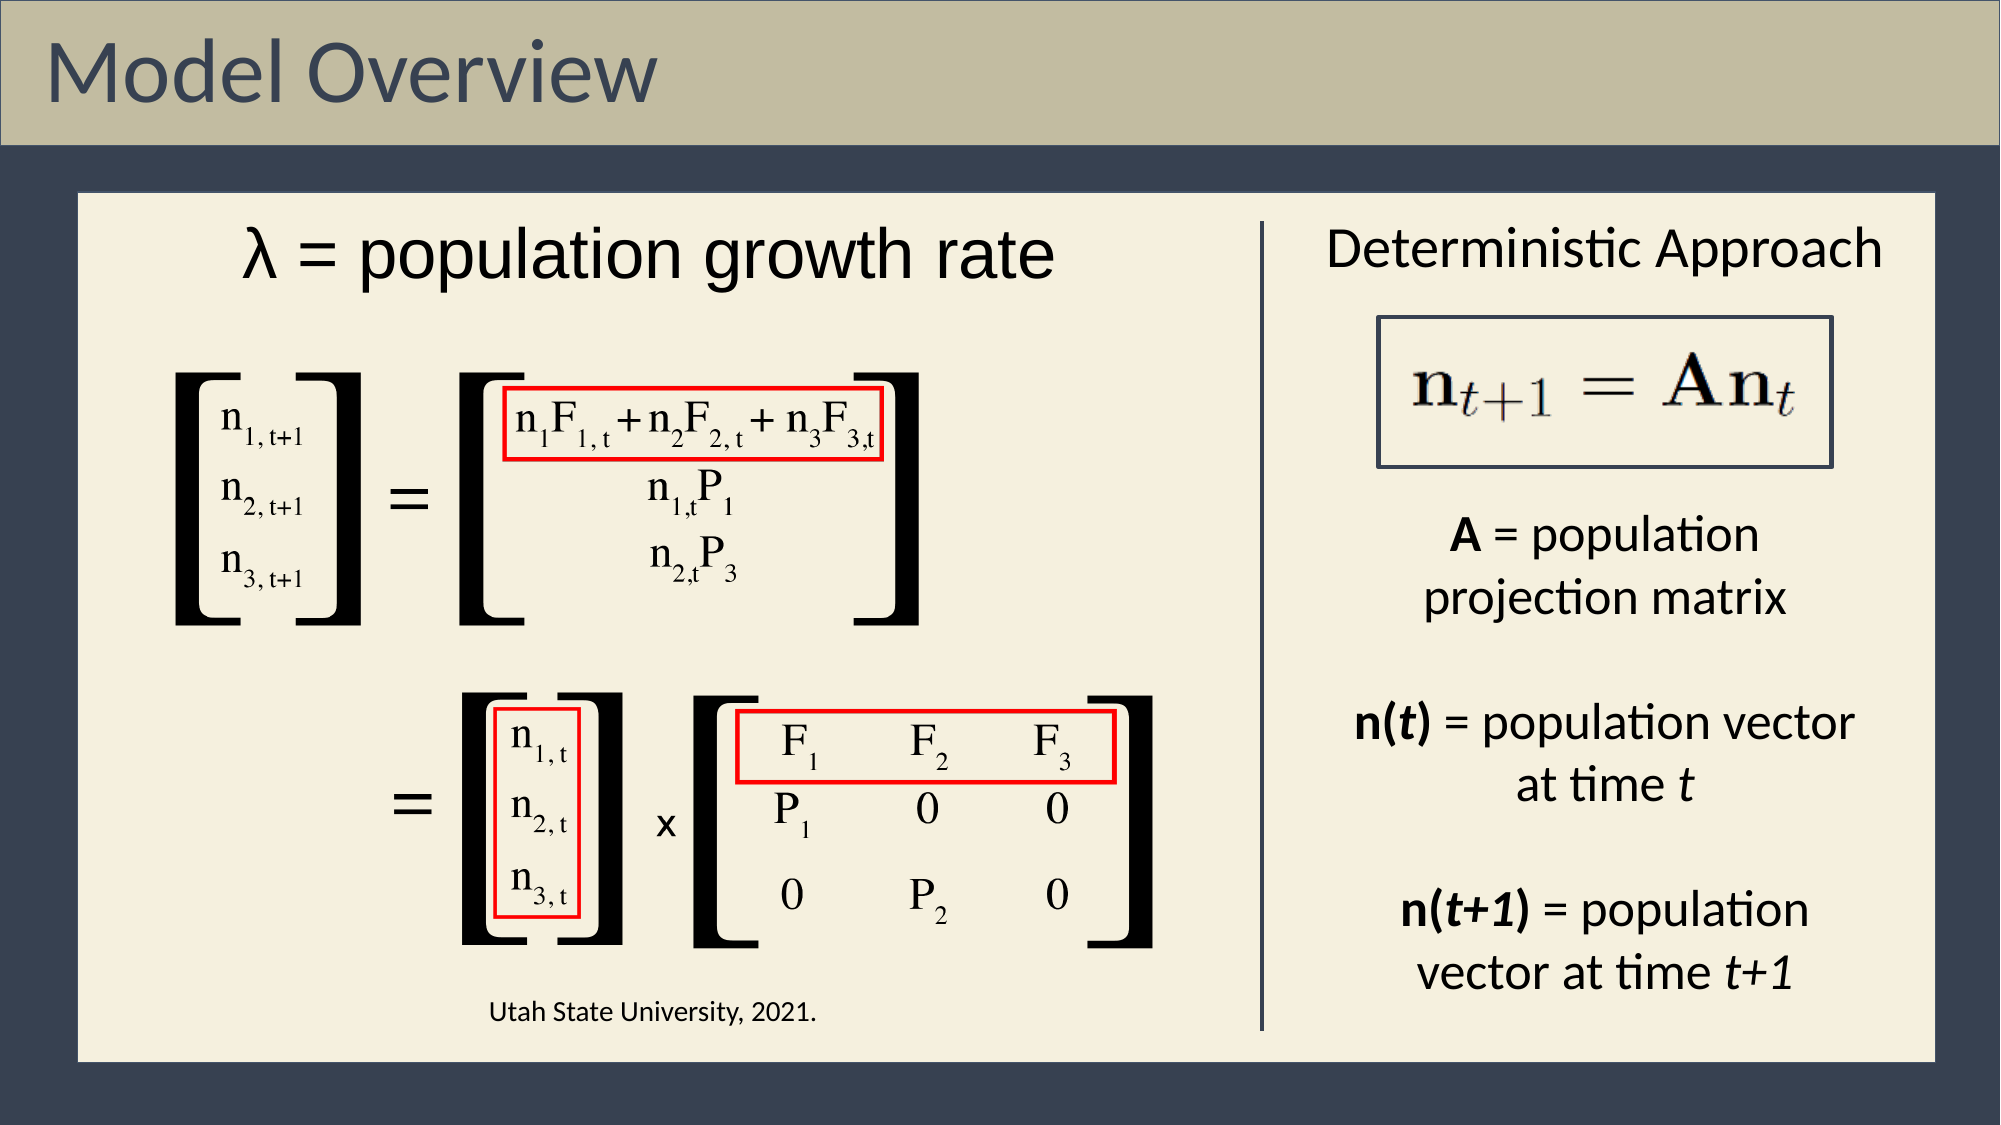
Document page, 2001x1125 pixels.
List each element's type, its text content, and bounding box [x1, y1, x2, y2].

picture [147, 319, 1181, 1032]
title Model Overview [29, 9, 1964, 136]
text_box λ = population growth rate [227, 192, 1126, 300]
text_box A = population projection matrix n(t) = population vector at time t n(t+1) = population vector at time t+1 [1331, 484, 1880, 1021]
picture [1380, 318, 1830, 465]
text_box [77, 192, 1936, 1063]
text_box [0, 0, 2000, 146]
text_box Deterministic Approach [1304, 193, 1907, 275]
